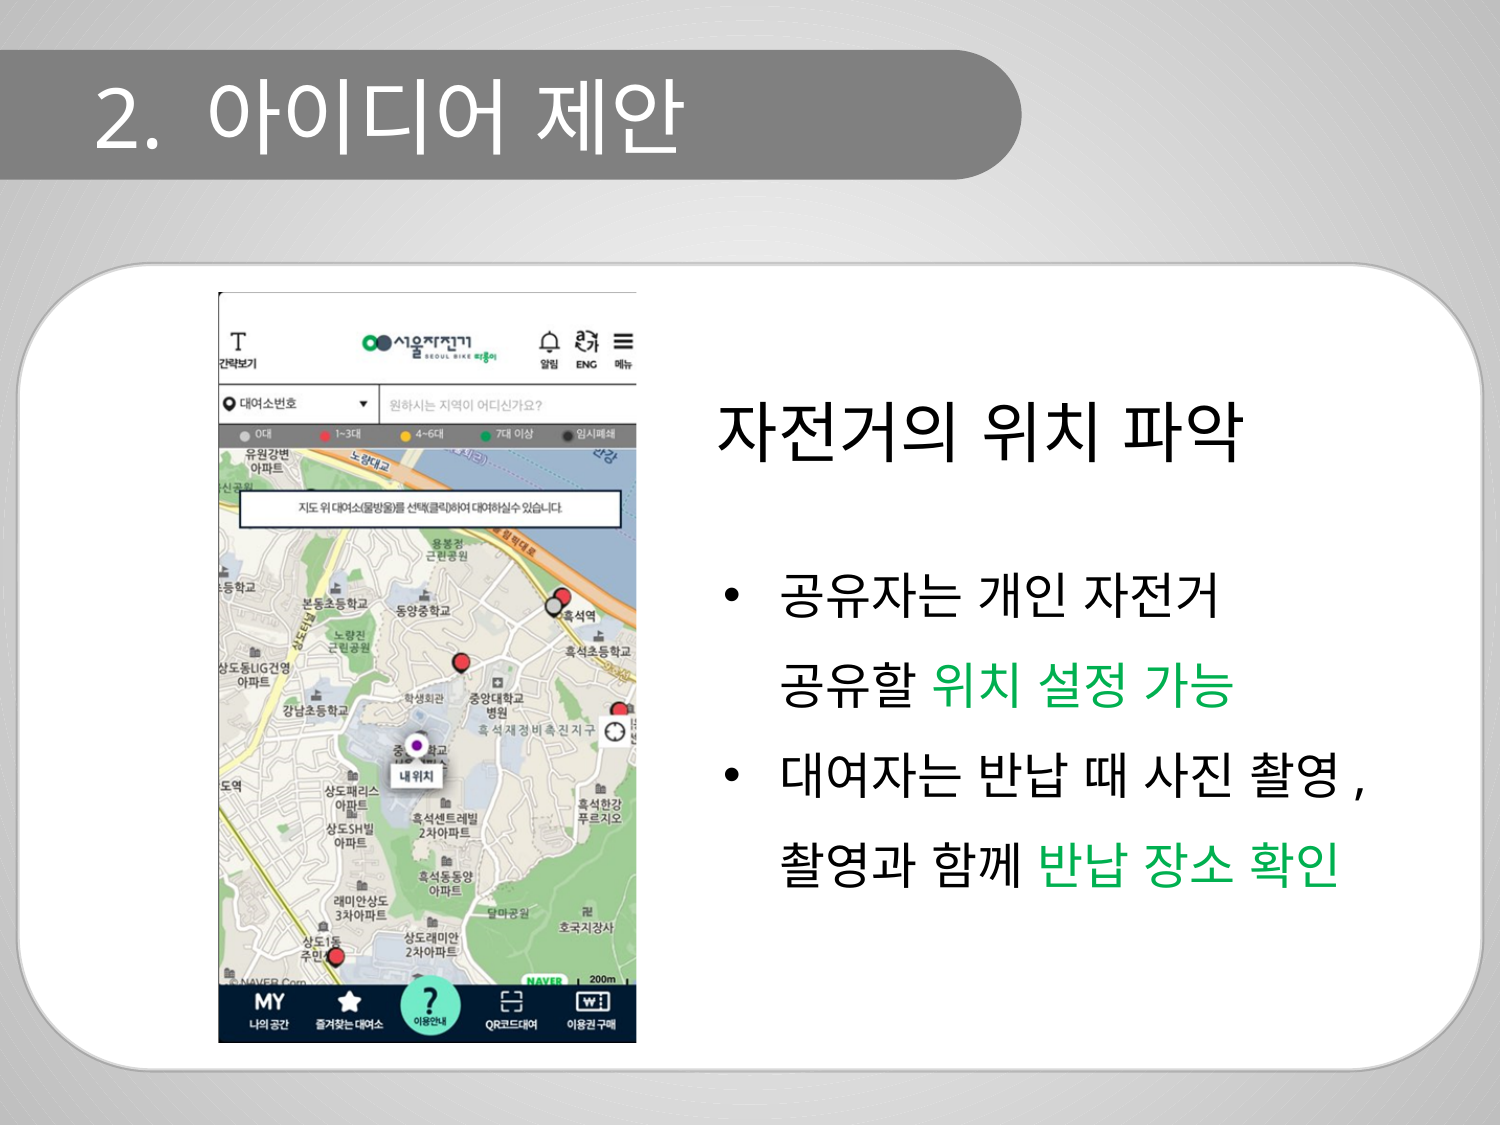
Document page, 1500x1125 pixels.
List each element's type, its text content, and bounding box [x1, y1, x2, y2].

text_box 자전거의 위치 파악 [701, 383, 1261, 478]
text_box 공유자는 개인 자전거 공유할 위치 설정 가능 대여자는 반납 때 사진 촬영, 촬영과 함께 반납 장소 확인 [708, 527, 1388, 992]
text_box 2. 아이디어 제안 [0, 47, 1024, 182]
picture [218, 291, 637, 1043]
text_box [15, 261, 1485, 1073]
